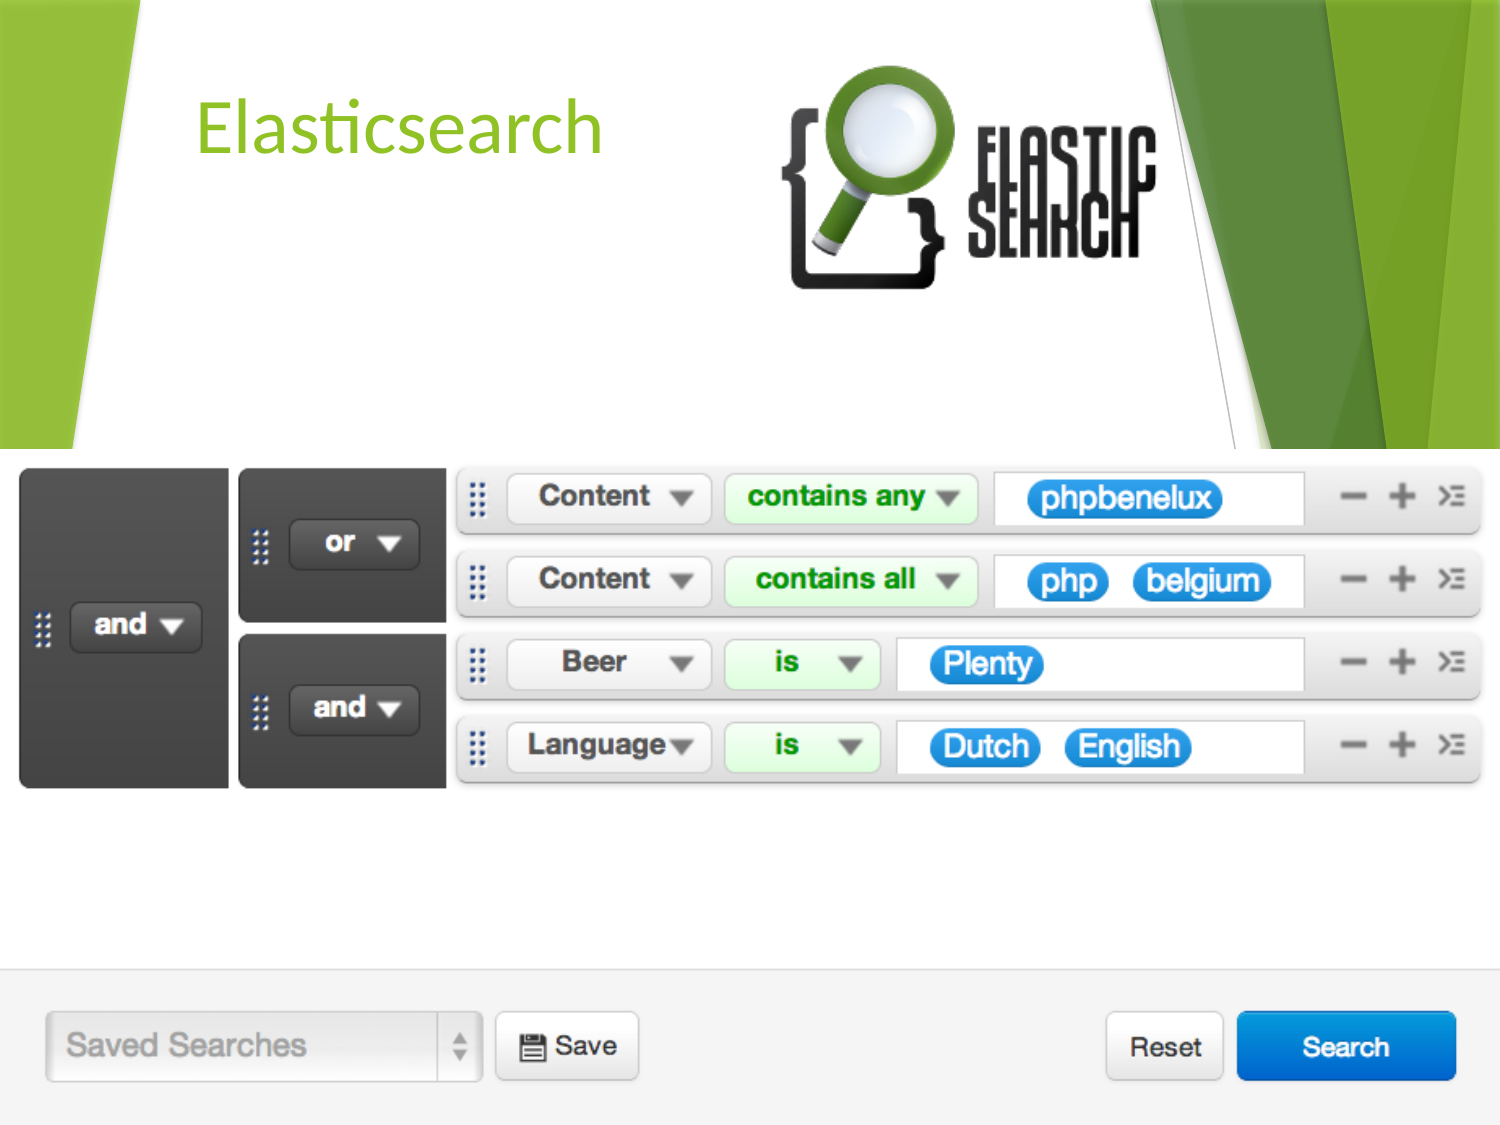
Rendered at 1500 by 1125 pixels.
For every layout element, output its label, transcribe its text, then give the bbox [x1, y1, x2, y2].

picture [772, 38, 1165, 316]
title Elasticsearch [1168, 66, 1306, 177]
title Elasticsearch [180, 66, 768, 177]
picture [0, 449, 1500, 1125]
